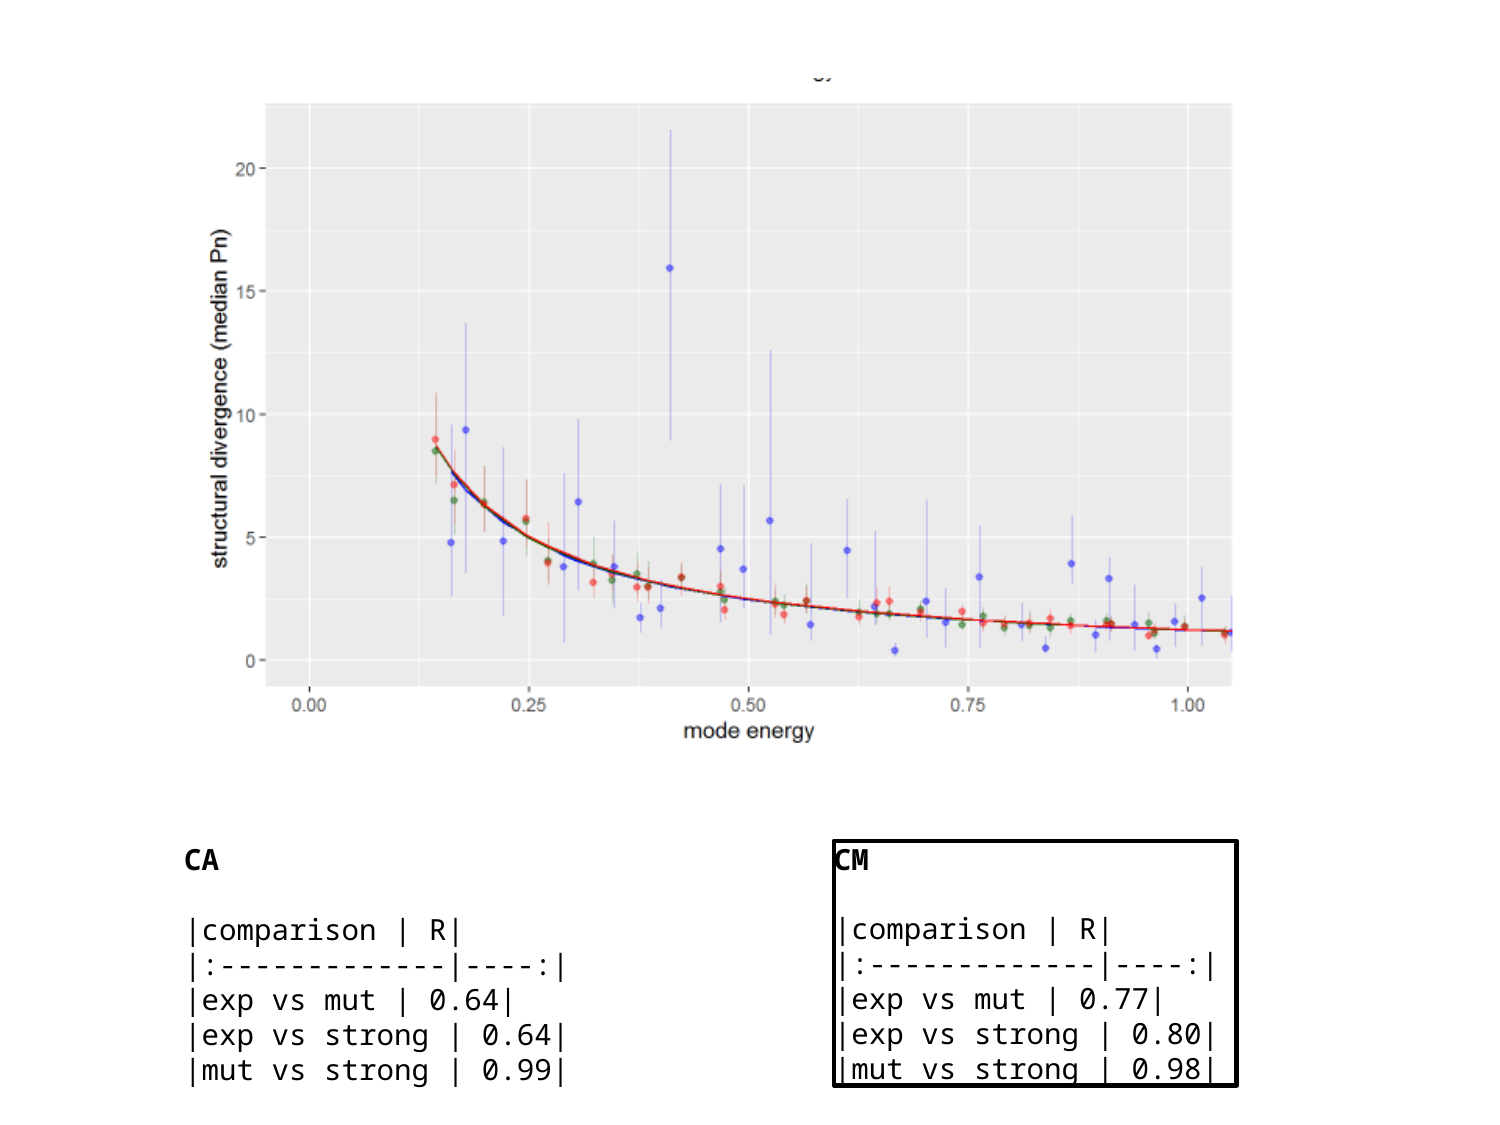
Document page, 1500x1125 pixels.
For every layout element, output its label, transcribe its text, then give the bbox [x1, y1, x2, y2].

text_box CA |comparison | R| |:-------------|----:| |exp vs mut | 0.64| |exp vs strong | 0.64| |mut vs strong | 0.99| [182, 839, 589, 1088]
picture [167, 77, 1261, 765]
text_box CM |comparison | R| |:-------------|----:| |exp vs mut | 0.77| |exp vs strong | 0.80| |mut vs strong | 0.98| [832, 839, 1239, 1088]
